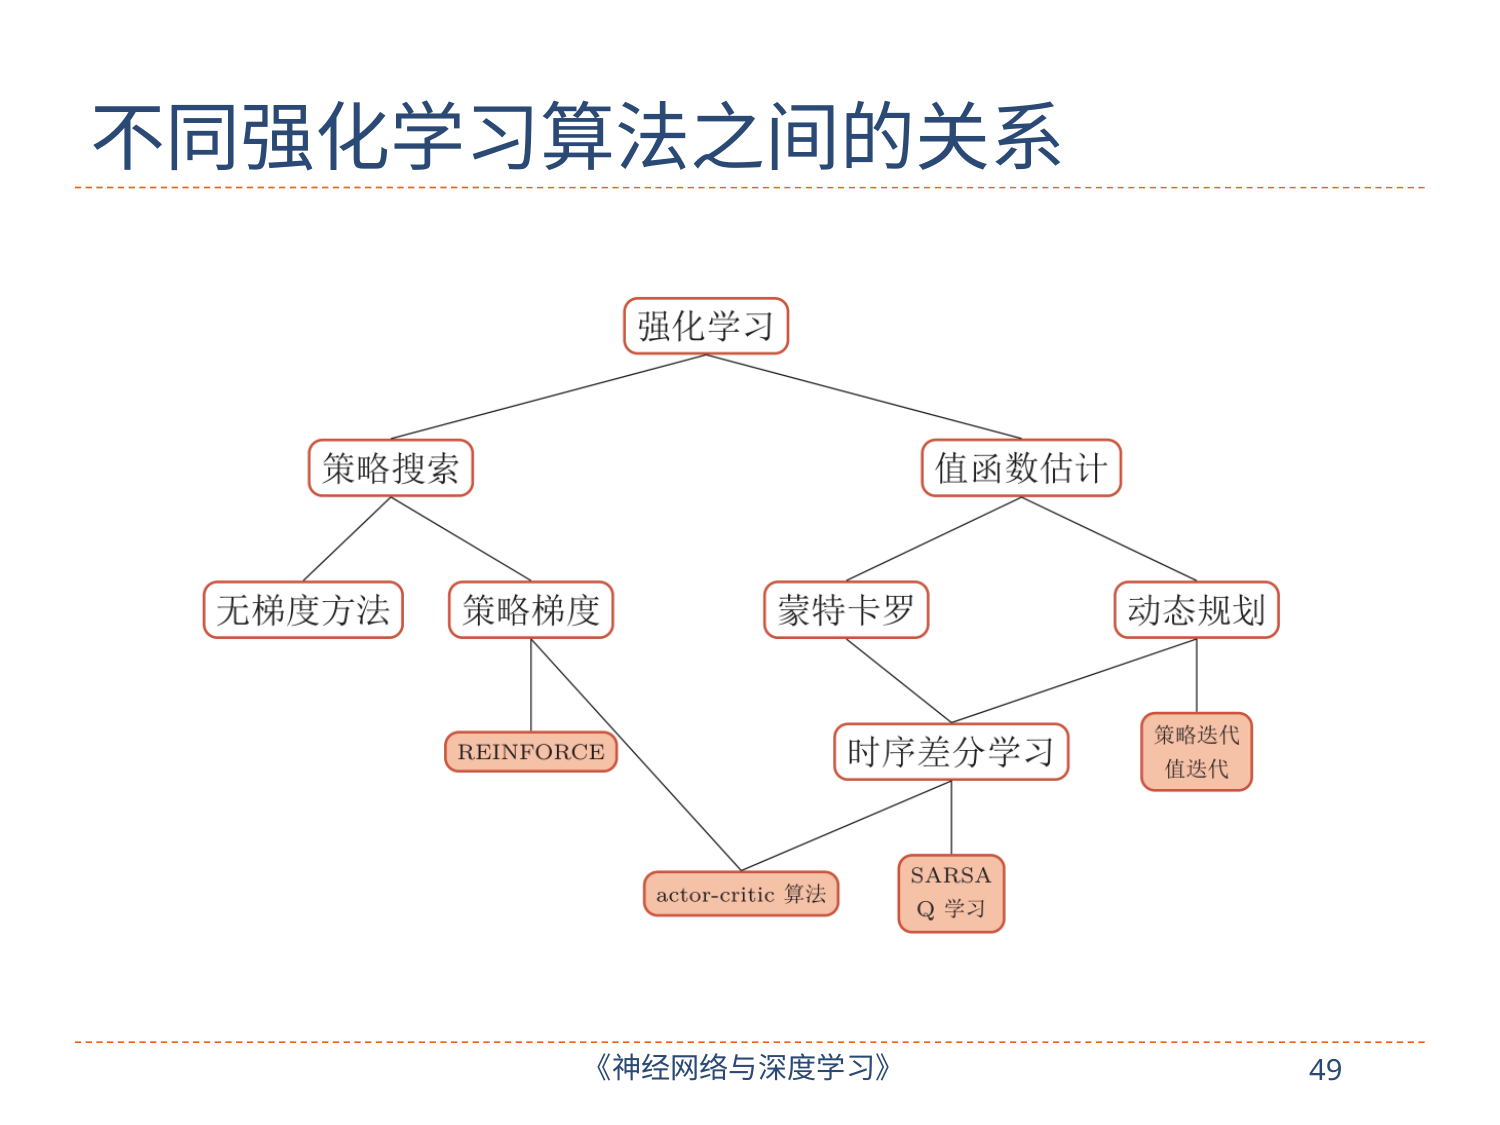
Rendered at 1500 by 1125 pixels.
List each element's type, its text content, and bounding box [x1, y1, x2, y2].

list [174, 262, 1322, 938]
title 不同强化学习算法之间的关系 [75, 24, 1425, 188]
